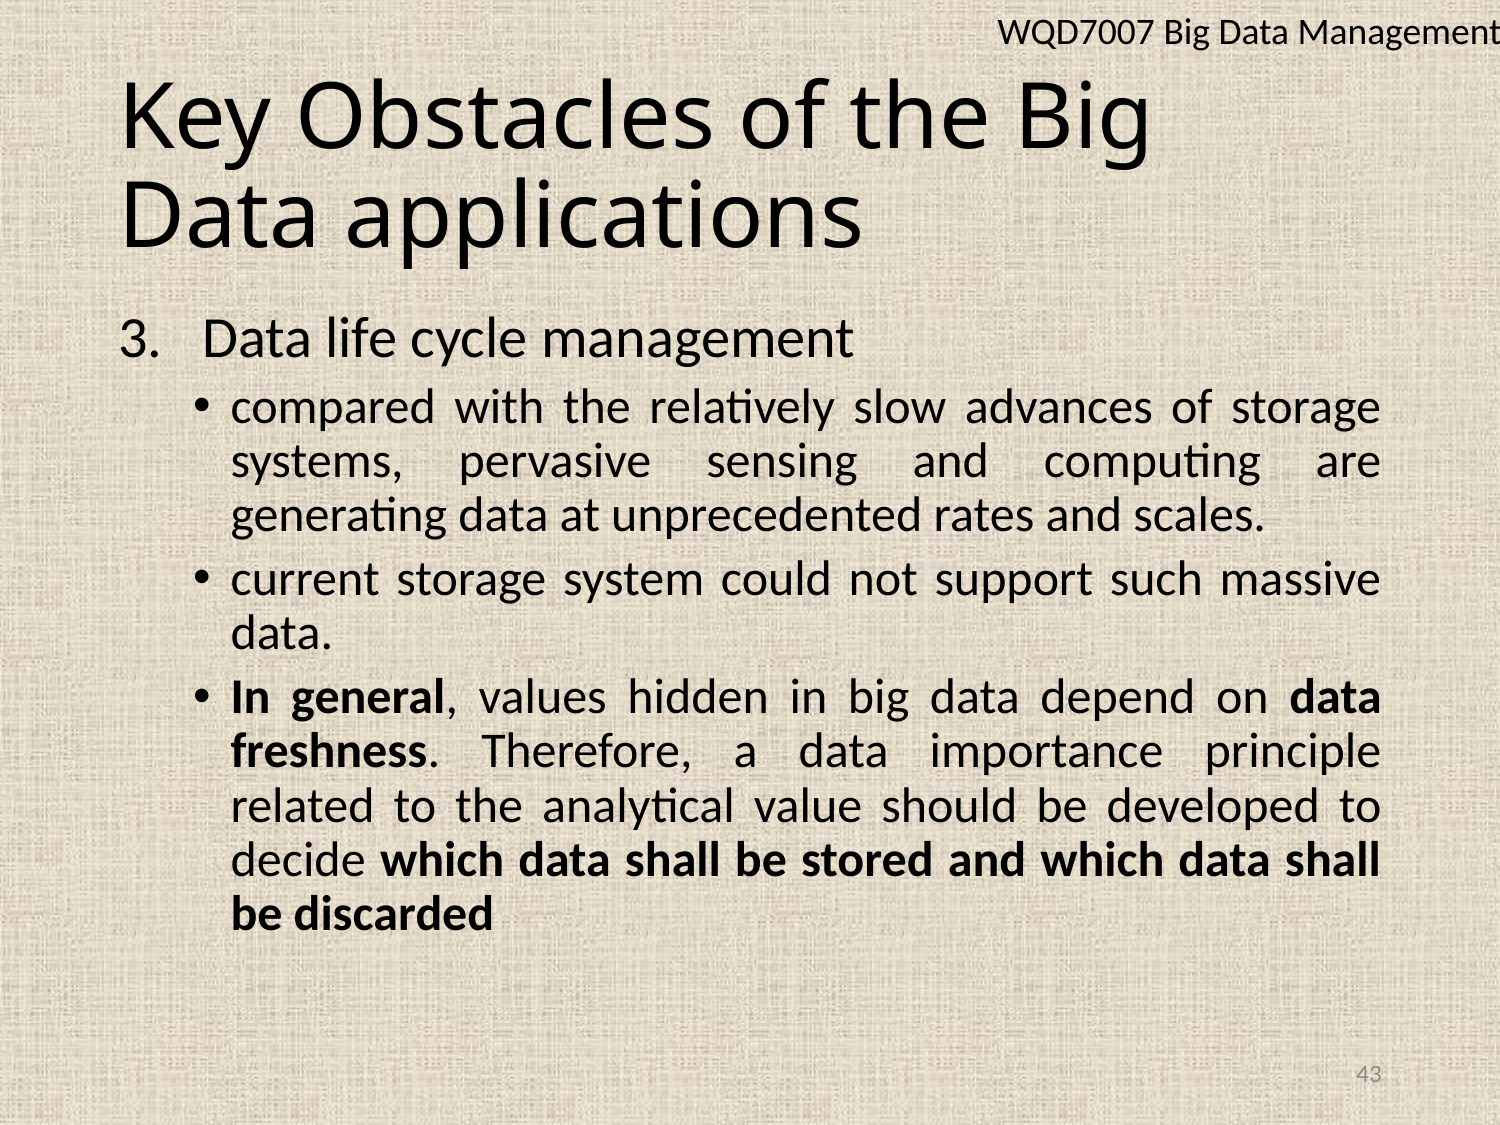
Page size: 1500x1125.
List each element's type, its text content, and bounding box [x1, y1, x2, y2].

slide_number 43 [1059, 1042, 1397, 1103]
text_box WQD7007 Big Data Management [982, 0, 1500, 60]
title Key Obstacles of the Big Data applications [103, 59, 1397, 278]
list Data life cycle management compared with the relatively slow advances of storage systems, pervasive sensing and computing are generating data at unprecedented rates and scales. current storage system could not support such massive data. In general, values hidden in big data depend on data freshness. Therefore, a data importance principle related to the analytical value should be developed to decide which data shall be stored and which data shall be discarded [103, 299, 1397, 1014]
